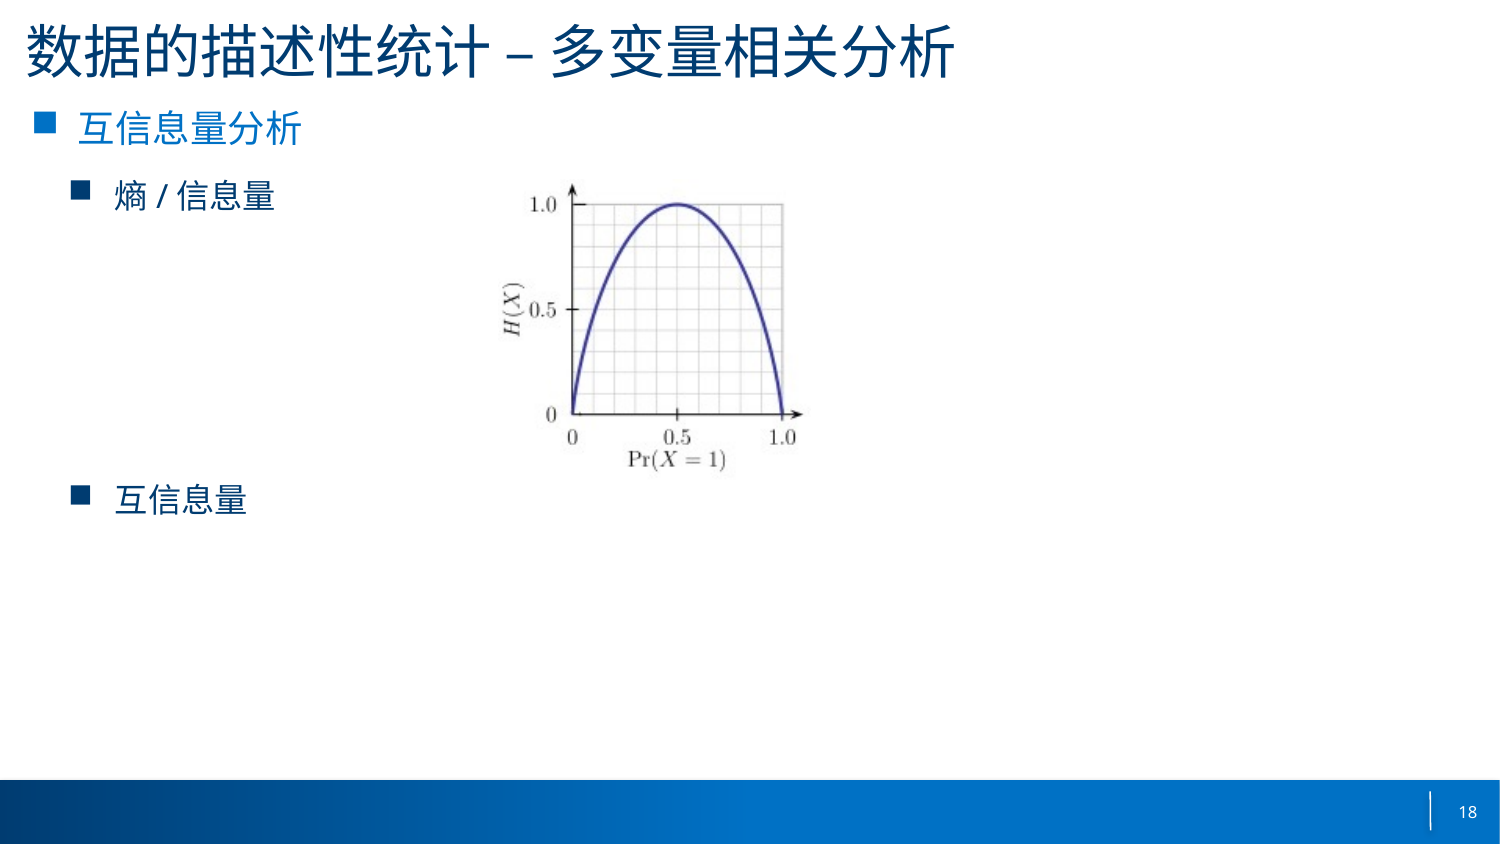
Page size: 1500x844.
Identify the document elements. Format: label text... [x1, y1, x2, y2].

picture [498, 179, 812, 482]
title 数据的描述性统计 – 多变量相关分析 [25, 15, 1376, 98]
slide_number 18 [1127, 791, 1478, 837]
